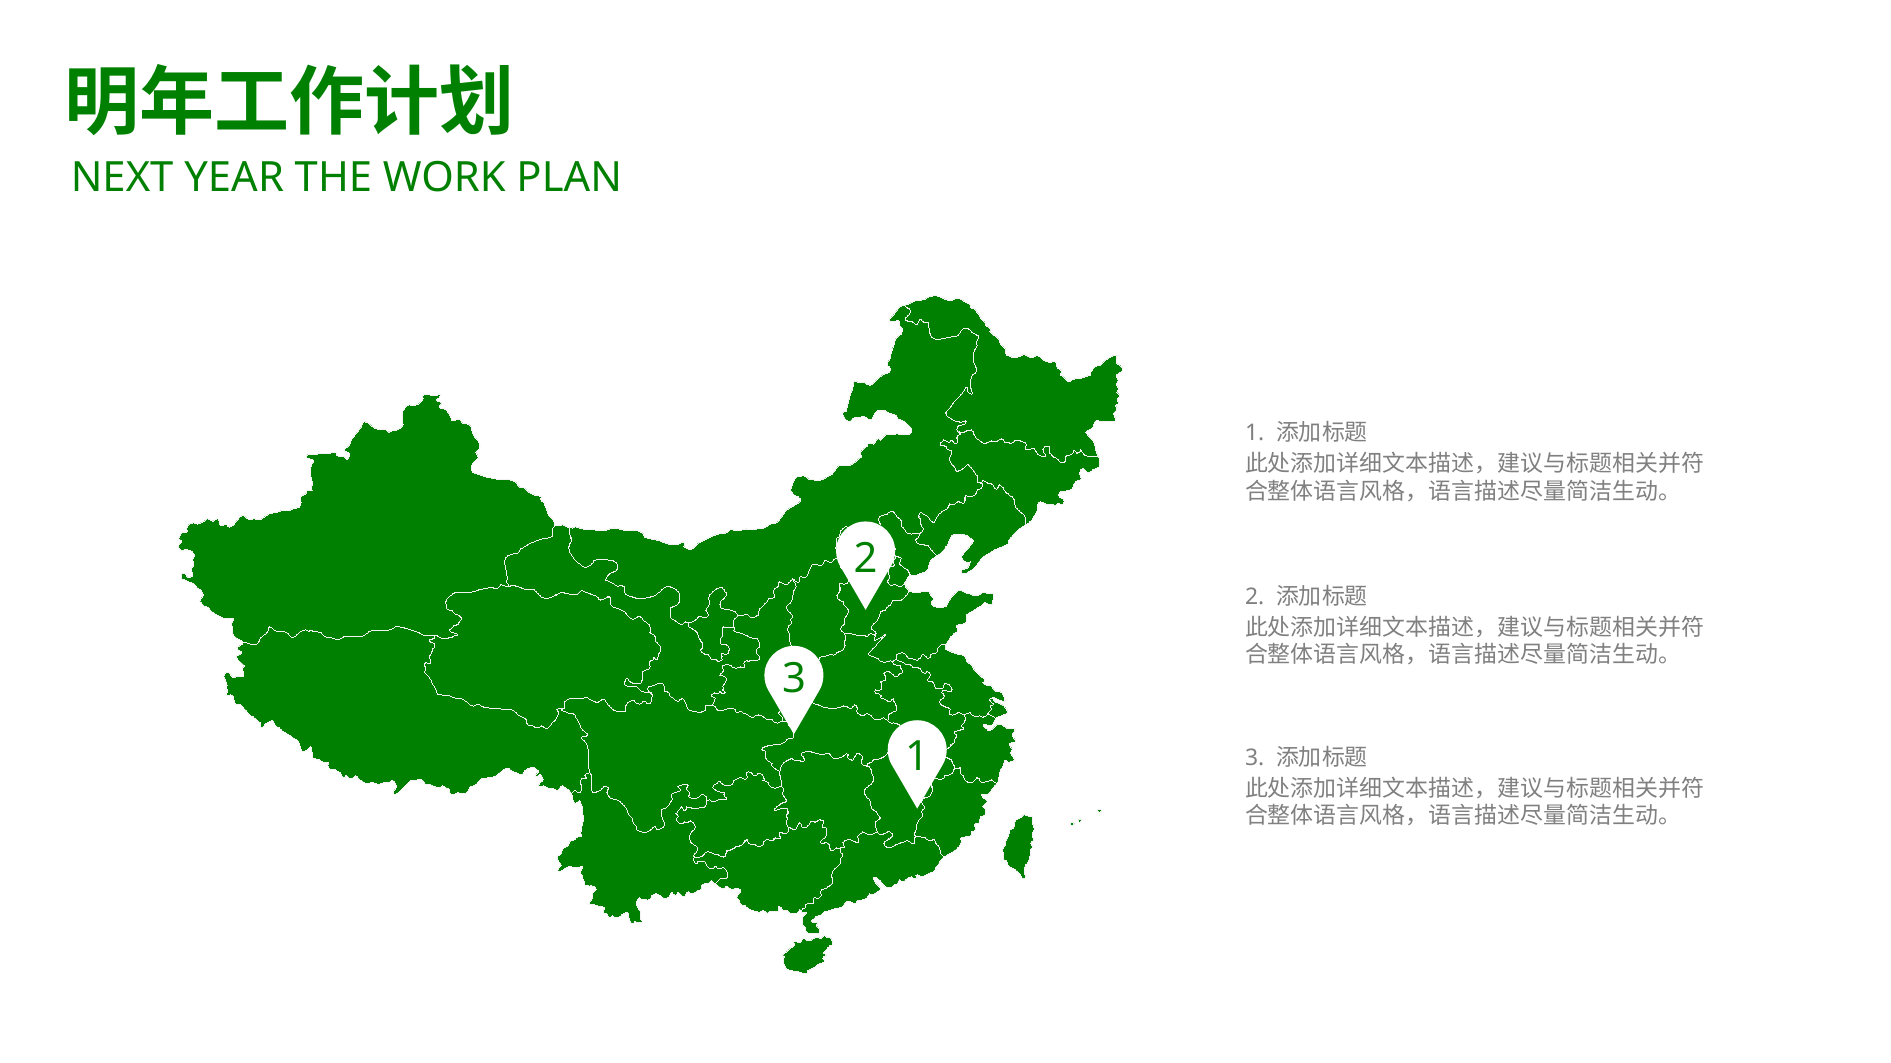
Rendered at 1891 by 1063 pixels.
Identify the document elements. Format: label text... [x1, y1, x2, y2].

text_box 此处添加详细文本描述，建议与标题相关并符合整体语言风格，语言描述尽量简洁生动。 [1245, 448, 1725, 504]
text_box 此处添加详细文本描述，建议与标题相关并符合整体语言风格，语言描述尽量简洁生动。 [1245, 612, 1725, 668]
text_box NEXT YEAR THE WORK PLAN [70, 150, 745, 251]
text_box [176, 295, 1123, 976]
text_box 此处添加详细文本描述，建议与标题相关并符合整体语言风格，语言描述尽量简洁生动。 [1245, 773, 1725, 829]
text_box 明年工作计划 [47, 45, 646, 153]
text_box 1. 添加标题 [1245, 417, 1519, 446]
text_box 2. 添加标题 [1245, 581, 1519, 609]
text_box 3. 添加标题 [1245, 742, 1519, 770]
